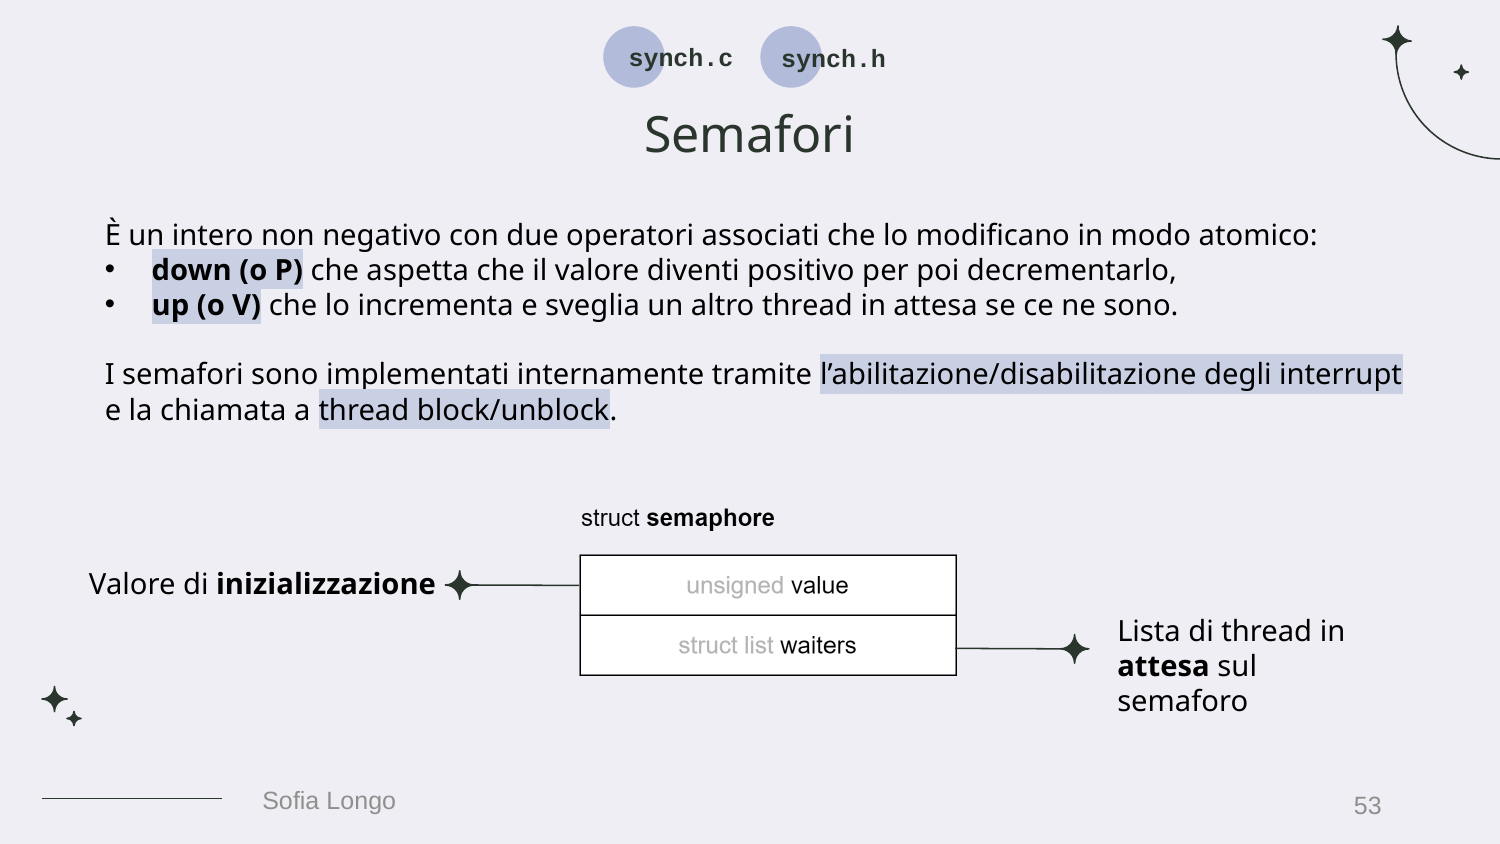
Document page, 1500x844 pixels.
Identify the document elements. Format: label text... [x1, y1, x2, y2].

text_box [497, 517, 527, 652]
text_box Lista di thread in attesa sul semaforo [1102, 605, 1402, 725]
picture [564, 493, 957, 676]
text_box Valore di inizializzazione [74, 558, 459, 609]
slide_number 53 [1059, 782, 1397, 828]
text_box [1007, 581, 1037, 716]
text_box synch.h [766, 34, 979, 88]
text_box synch.c [613, 38, 766, 87]
text_box [603, 26, 659, 80]
text_box È un intero non negativo con due operatori associati che lo modificano in modo atomico: down (o P) che aspetta che il valore diventi positivo per poi decrementarlo, up (o V) che lo incrementa e sveglia un altro thread in attesa se ce ne sono. I semafori sono implementati internamente tramite l’abilitazione/disabilitazione degli interrupt e la chiamata a thread block/unblock. [90, 208, 1441, 434]
title Semafori [118, 87, 1382, 182]
text_box [770, 26, 812, 34]
